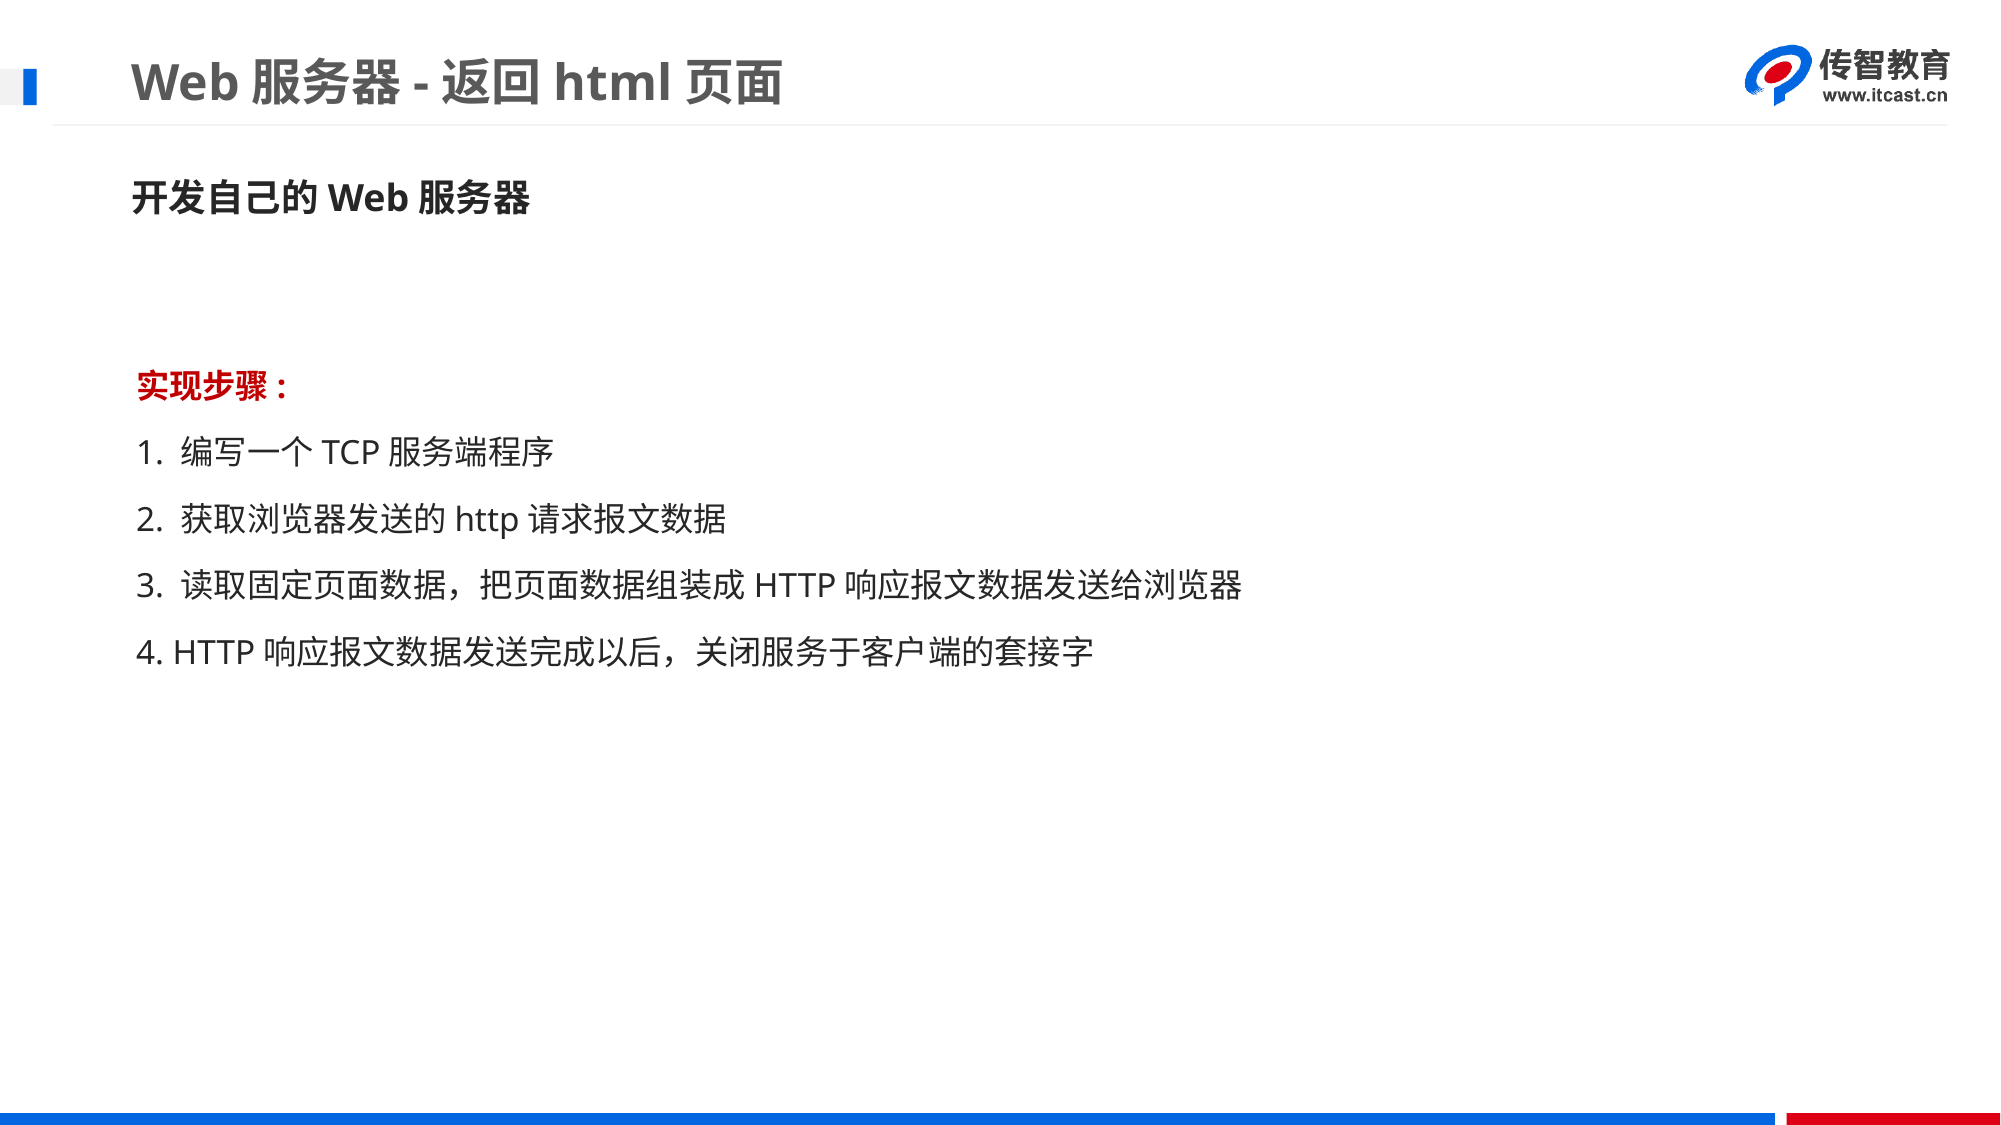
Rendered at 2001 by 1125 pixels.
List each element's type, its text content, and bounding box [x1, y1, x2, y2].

list 实现步骤: 1. 编写一个TCP服务端程序 2. 获取浏览器发送的http请求报文数据 3. 读取固定页面数据，把页面数据组装成HTTP响应报文数据发送给浏览器 4. HTTP响应报文数据发送完成以后，关闭服务于客户端的套接字 [121, 338, 1996, 1125]
list 开发自己的Web服务器 [116, 154, 1872, 239]
title Web服务器-返回html页面 [116, 38, 1556, 124]
picture [1712, 24, 1982, 126]
